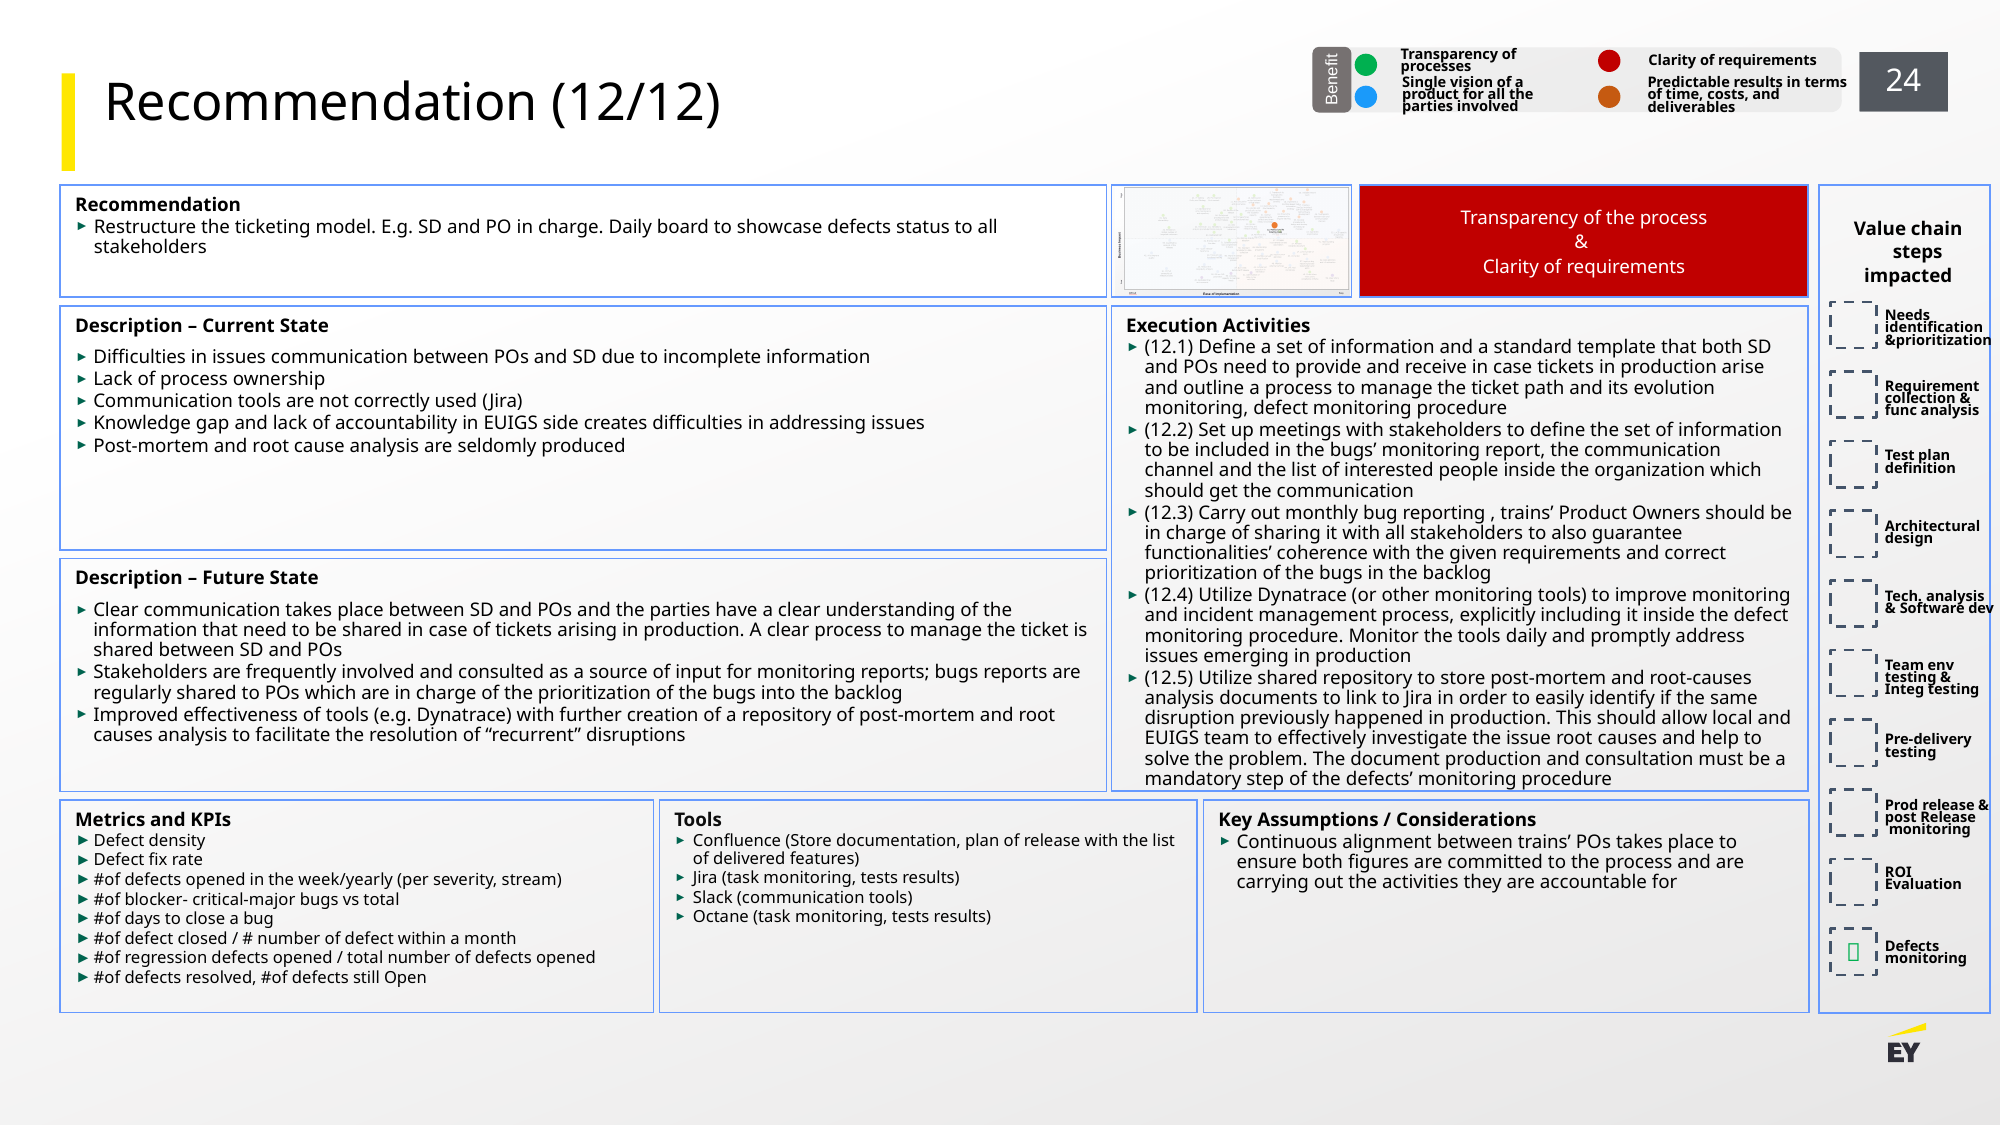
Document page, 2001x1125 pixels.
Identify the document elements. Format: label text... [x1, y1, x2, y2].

text_box Description – Future State Clear communication takes place between SD and POs and the parties have a clear understanding of the information that need to be shared in case of tickets arising in production. A clear process to manage the ticket is shared between SD and POs Stakeholders are frequently involved and consulted as a source of input for monitoring reports; bugs reports are regularly shared to POs which are in charge of the prioritization of the bugs into the backlog Improved effectiveness of tools (e.g. Dynatrace) with further creation of a repository of post-mortem and root causes analysis to facilitate the resolution of “recurrent” disruptions [60, 558, 1107, 792]
text_box Metrics and KPIs Defect density Defect fix rate #of defects opened in the week/yearly (per severity, stream) #of blocker- critical-major bugs vs total #of days to close a bug #of defect closed / # number of defect within a month #of regression defects opened / total number of defects opened #of defects resolved, #of defects still Open [60, 800, 654, 1013]
text_box Execution Activities (12.1) Define a set of information and a standard template that both SD and POs need to provide and receive in case tickets in production arise and outline a process to manage the ticket path and its evolution monitoring, defect monitoring procedure (12.2) Set up meetings with stakeholders to define the set of information to be included in the bugs’ monitoring report, the communication channel and the list of interested people inside the organization which should get the communication (12.3) Carry out monthly bug reporting , trains’ Product Owners should be in charge of sharing it with all stakeholders to also guarantee functionalities’ coherence with the given requirements and correct prioritization of the bugs in the backlog (12.4) Utilize Dynatrace (or other monitoring tools) to improve monitoring and incident management process, explicitly including it inside the defect monitoring procedure. Monitor the tools daily and promptly address issues emerging in production (12.5) Utilize shared repository to store post-mortem and root-causes analysis documents to link to Jira in order to easily identify if the same disruption previously happened in production. This should allow local and EUIGS team to effectively investigate the issue root causes and help to solve the problem. The document production and consultation must be a mandatory step of the defects’ monitoring procedure [1111, 305, 1809, 792]
text_box Description – Current State Difficulties in issues communication between POs and SD due to incomplete information Lack of process ownership Communication tools are not correctly used (Jira) Knowledge gap and lack of accountability in EUIGS side creates difficulties in addressing issues Post-mortem and root cause analysis are seldomly produced [60, 305, 1107, 550]
text_box [1830, 859, 1877, 906]
text_box [1830, 301, 1877, 348]
text_box [1830, 441, 1877, 488]
text_box [1818, 185, 1991, 209]
text_box [1830, 510, 1877, 557]
text_box Recommendation Restructure the ticketing model. E.g. SD and PO in charge. Daily board to showcase defects status to all stakeholders [60, 185, 1107, 298]
text_box [1818, 294, 1991, 567]
text_box [1830, 371, 1877, 418]
picture [1115, 187, 1350, 296]
text_box Transparency of the process & Clarity of requirements [1359, 185, 1809, 298]
text_box Key Assumptions / Considerations Continuous alignment between trains’ POs takes place to ensure both figures are committed to the process and are carrying out the activities they are accountable for [1203, 800, 1809, 1013]
text_box [1818, 716, 1991, 1013]
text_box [1605, 567, 2000, 716]
text_box Tools Confluence (Store documentation, plan of release with the list of delivered features) Jira (task monitoring, tests results) Slack (communication tools) Octane (task monitoring, tests results) [659, 800, 1197, 1013]
text_box Recommendation (12/12) [104, 77, 1923, 158]
text_box [1830, 789, 1877, 836]
text_box [1111, 185, 1352, 298]
text_box Value chain steps impacted [1813, 209, 2000, 294]
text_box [1311, 39, 1871, 120]
text_box  [1830, 928, 1877, 975]
text_box [1830, 719, 1877, 766]
